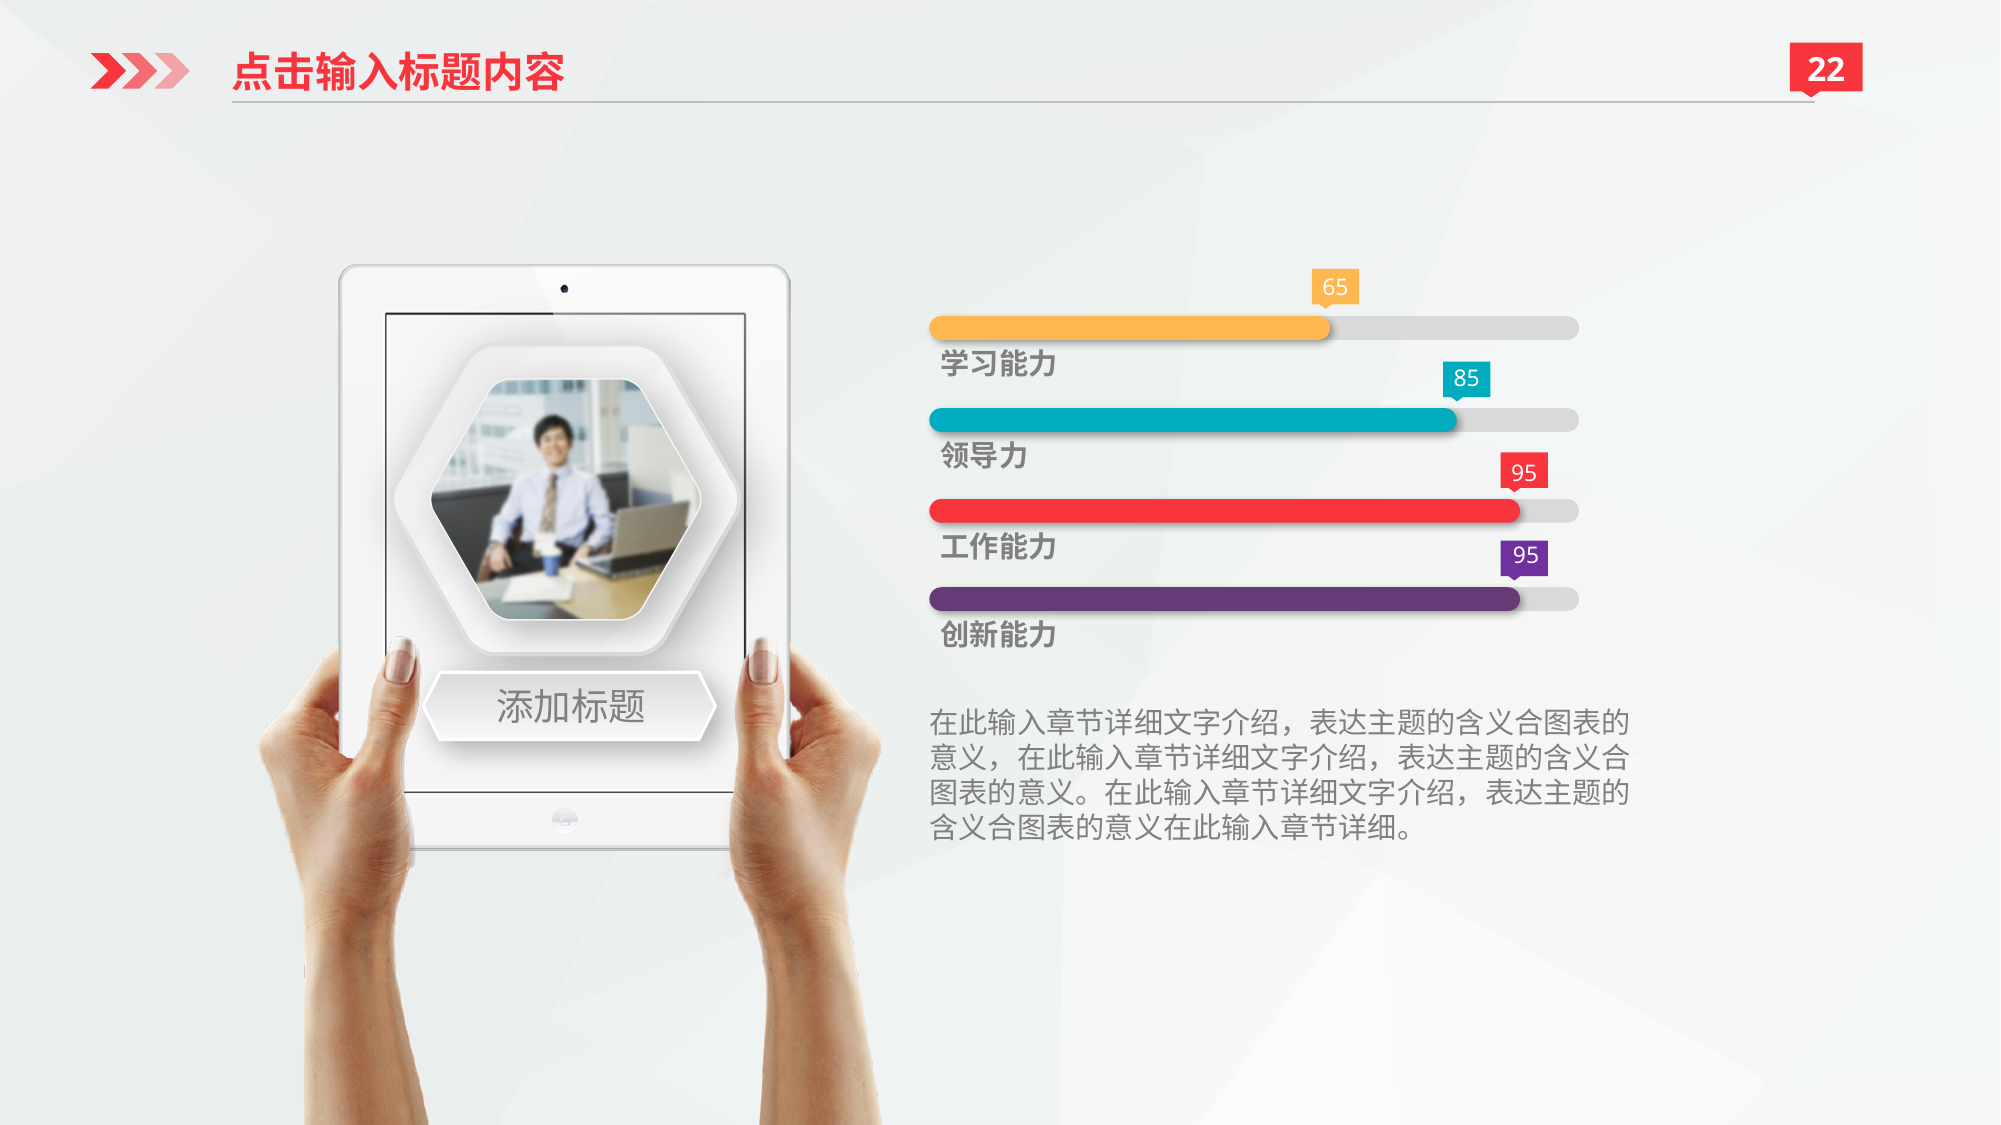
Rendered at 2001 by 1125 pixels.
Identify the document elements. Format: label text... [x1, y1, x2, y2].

text_box 工作能力 [929, 522, 1154, 569]
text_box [1437, 357, 1497, 398]
text_box [1521, 585, 1582, 613]
text_box [1526, 496, 1582, 525]
text_box 学习能力 [929, 339, 1154, 386]
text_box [1494, 452, 1555, 492]
text_box [1802, 94, 1821, 100]
text_box [927, 314, 1333, 342]
text_box [927, 585, 1523, 613]
text_box 在此输入章节详细文字介绍，表达主题的含义合图表的意义，在此输入章节详细文字介绍，表达主题的含义合图表的意义。在此输入章节详细文字介绍，表达主题的含义合图表的意义在此输入章节详细。 [929, 704, 1650, 845]
text_box [1334, 314, 1582, 342]
text_box 点击输入标题内容 [220, 39, 587, 102]
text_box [90, 52, 191, 89]
text_box [1460, 406, 1582, 434]
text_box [1305, 266, 1366, 307]
text_box 领导力 [929, 431, 1154, 478]
text_box 创新能力 [929, 610, 1154, 657]
picture [0, 0, 2001, 1125]
text_box [927, 496, 1523, 525]
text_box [390, 344, 741, 655]
text_box 22 [1789, 42, 1863, 94]
text_box [927, 406, 1459, 434]
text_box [1496, 534, 1556, 577]
